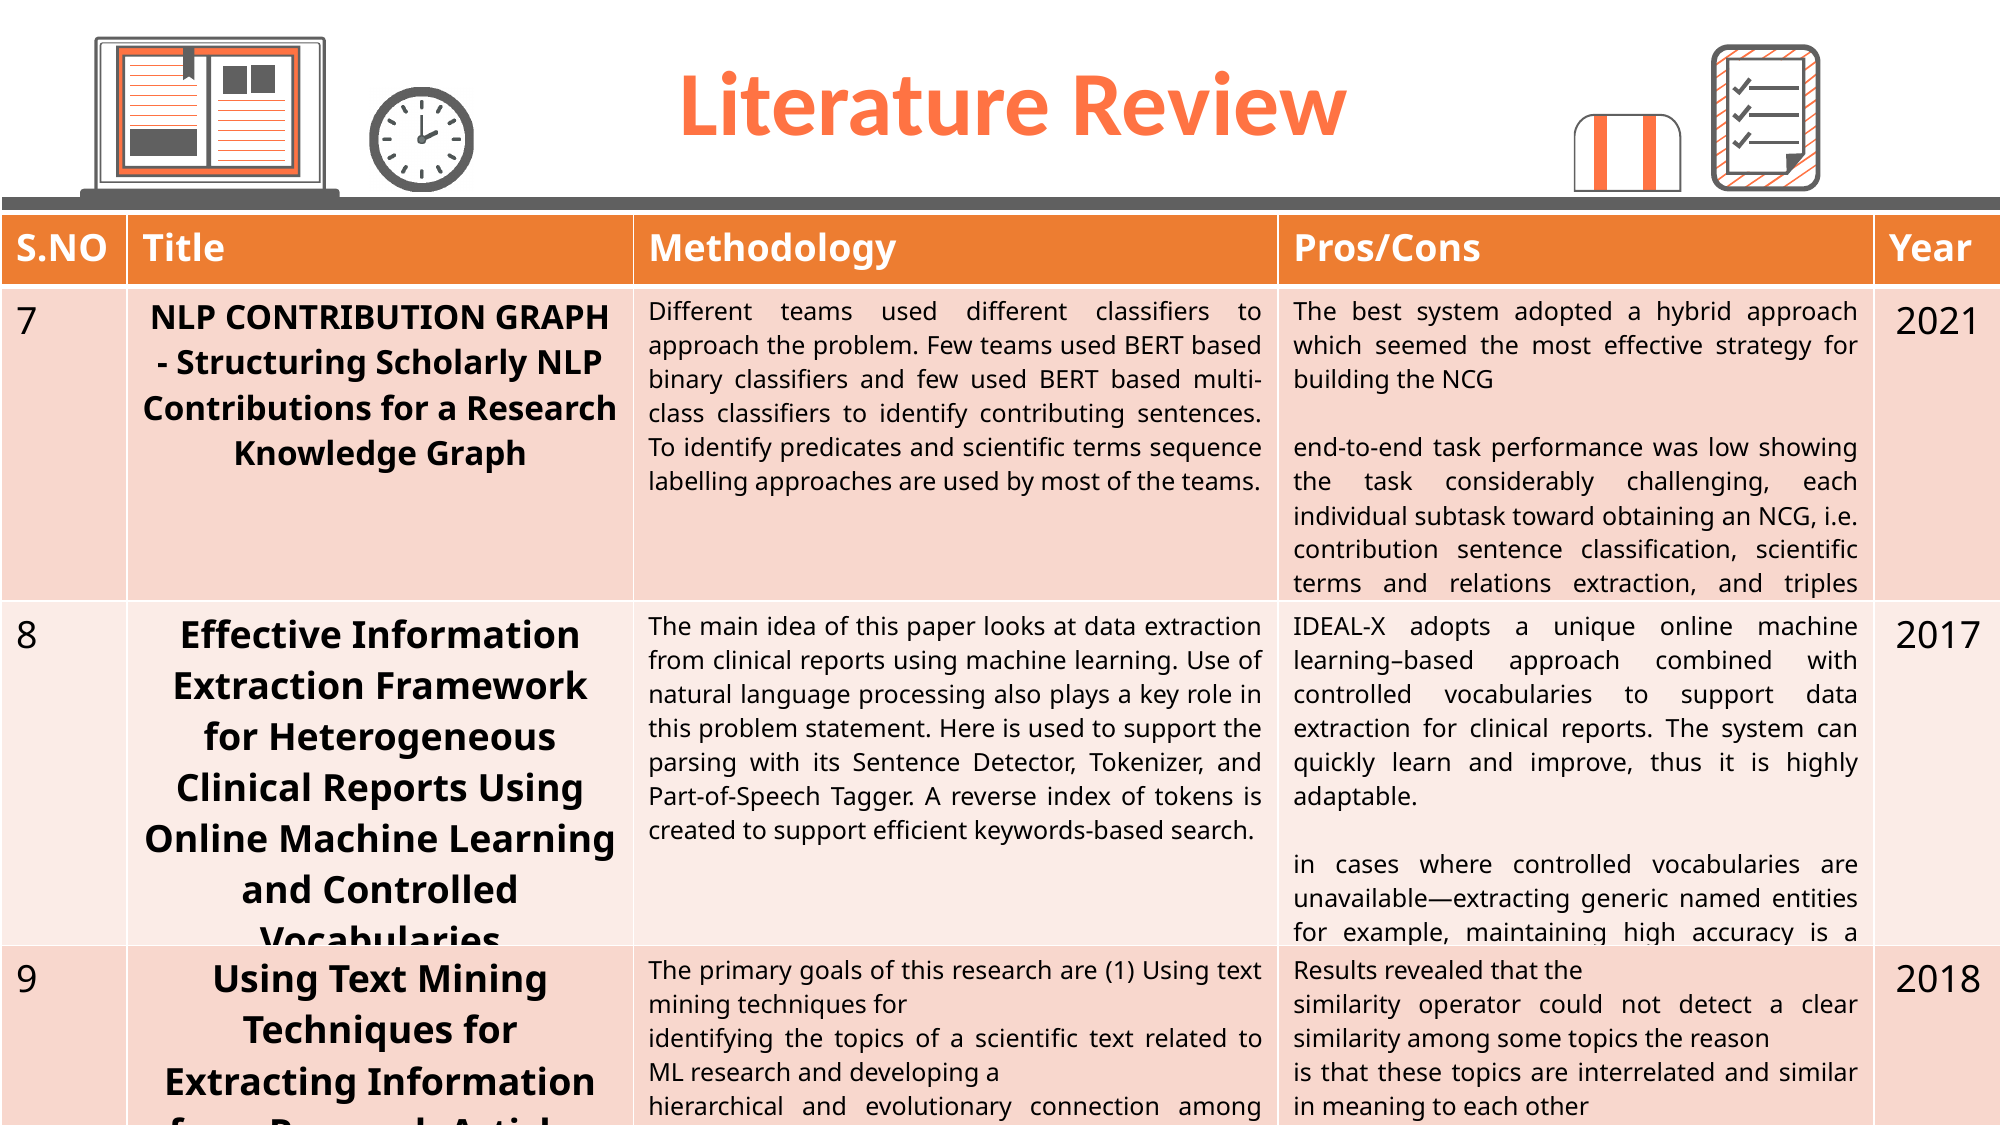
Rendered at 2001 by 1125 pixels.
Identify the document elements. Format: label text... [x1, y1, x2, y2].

picture [369, 87, 474, 192]
table_header Title [128, 215, 633, 284]
picture [0, 36, 2000, 211]
table_cell 8 [2, 602, 126, 945]
table_cell Results revealed that the similarity operator could not detect a clear similarity among some topics the reason is that these topics are interrelated and similar in meaning to each other [1279, 946, 1873, 1125]
table_cell 7 [2, 289, 126, 600]
table_cell The main idea of this paper looks at data extraction from clinical reports using machine learning. Use of natural language processing also plays a key role in this problem statement. Here is used to support the parsing with its Sentence Detector, Tokenizer, and Part-of-Speech Tagger. A reverse index of tokens is created to support efficient keywords-based search. [634, 602, 1277, 945]
table_header S.NO [2, 215, 126, 284]
picture [1573, 113, 1682, 193]
table_header Year [1875, 215, 2000, 284]
table_cell The best system adopted a hybrid approach which seemed the most effective strategy for building the NCG end-to-end task performance was low showing the task considerably challenging, each individual subtask toward obtaining an NCG, i.e. contribution sentence classification, scientific terms and relations extraction, and triples formation [1279, 289, 1873, 600]
table_header Pros/Cons [1279, 215, 1873, 284]
table_cell Effective Information Extraction Framework for Heterogeneous Clinical Reports Using Online Machine Learning and Controlled Vocabularies [128, 602, 633, 945]
text_box Literature Review [449, 36, 1578, 162]
table_cell 9 [2, 946, 126, 1125]
picture [1711, 44, 1822, 192]
table_cell NLP CONTRIBUTION GRAPH - Structuring Scholarly NLP Contributions for a Research Knowledge Graph [128, 289, 633, 600]
table_cell IDEAL-X adopts a unique online machine learning–based approach combined with controlled vocabularies to support data extraction for clinical reports. The system can quickly learn and improve, thus it is highly adaptable. in cases where controlled vocabularies are unavailable—extracting generic named entities for example, maintaining high accuracy is a challenge [1279, 602, 1873, 945]
table_cell 2018 [1875, 946, 2000, 1125]
table_cell The primary goals of this research are (1) Using text mining techniques for identifying the topics of a scientiﬁc text related to ML research and developing a hierarchical and evolutionary connection among these topics. (2) Using visualiza- tion tools for presenting both the topics and the association among them as a convenient way to help users to determine relevant topics. [634, 946, 1277, 1125]
table_header Methodology [634, 215, 1277, 284]
table_cell Different teams used different classifiers to approach the problem. Few teams used BERT based binary classifiers and few used BERT based multi-class classifiers to identify contributing sentences. To identify predicates and scientific terms sequence labelling approaches are used by most of the teams. [634, 289, 1277, 600]
table_cell Using Text Mining Techniques for Extracting Information from Research Articles [128, 946, 633, 1125]
table_cell 2017 [1875, 602, 2000, 945]
table_cell 2021 [1875, 289, 2000, 600]
